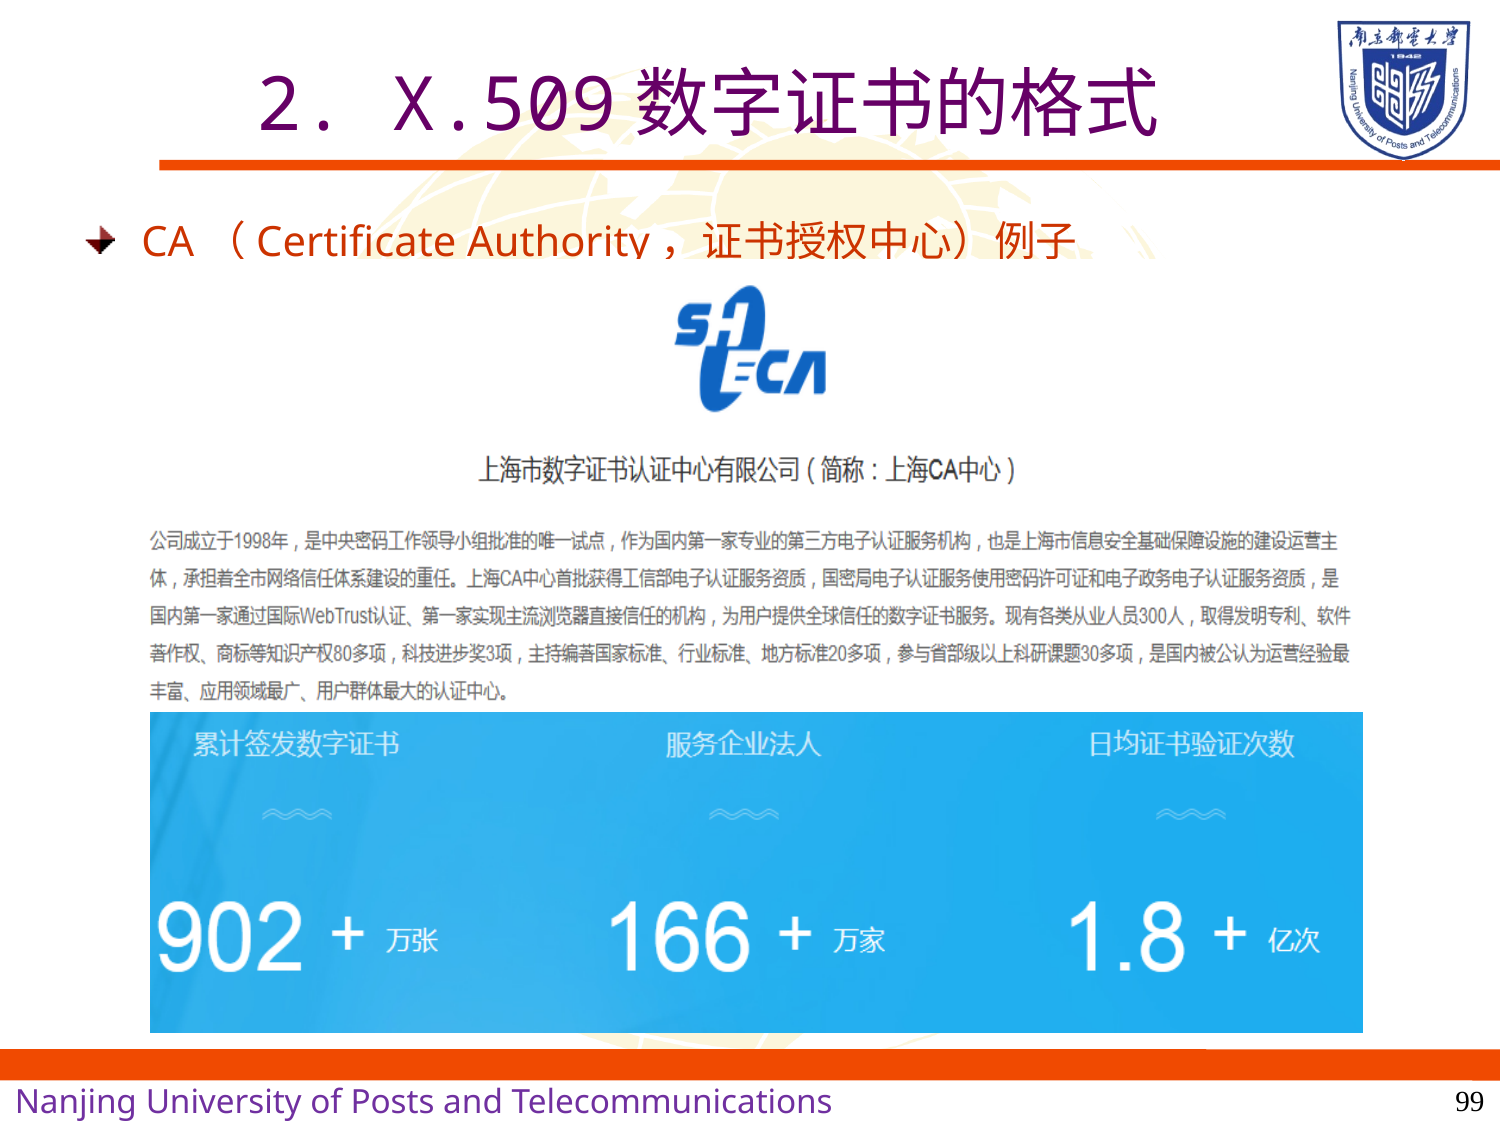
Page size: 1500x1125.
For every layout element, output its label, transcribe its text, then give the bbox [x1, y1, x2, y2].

title 2. X.509数字证书的格式 [33, 48, 1384, 236]
text_box CA（Certificate Authority，证书授权中心）例子 [70, 182, 1102, 308]
picture [1333, 14, 1475, 162]
slide_number 99 [1424, 1074, 1500, 1125]
picture [112, 236, 1386, 1049]
picture [84, 224, 115, 254]
text_box [112, 810, 991, 1125]
